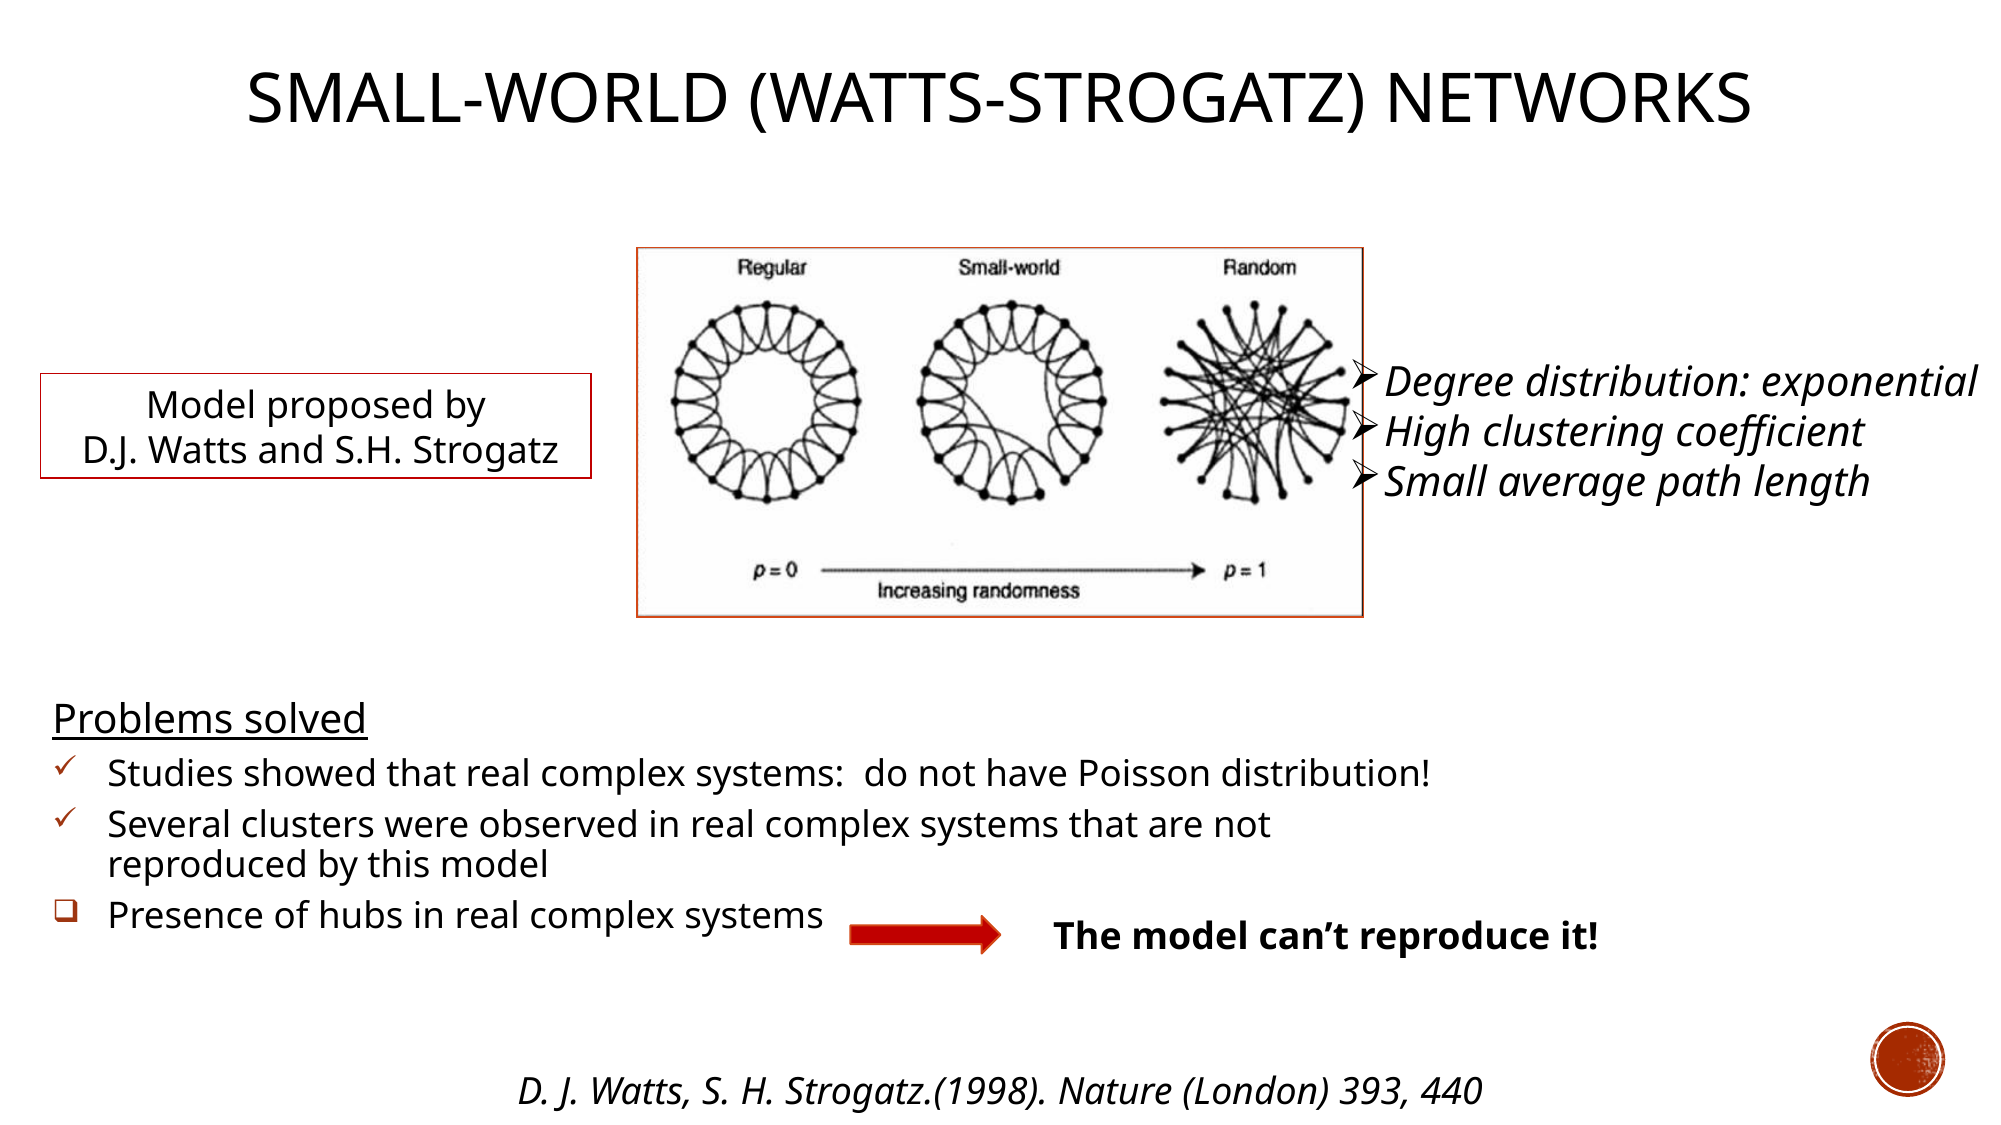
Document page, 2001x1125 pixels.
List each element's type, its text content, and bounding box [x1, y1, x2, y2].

text_box Model proposed by D.J. Watts and S.H. Strogatz [40, 373, 592, 478]
title Small-world (watts-strogatz) networks [175, 0, 1826, 233]
text_box Problems solved Studies showed that real complex systems: do not have Poisson distribution! Several clusters were observed in real complex systems that are not reproduced by this model Presence of hubs in real complex systems [37, 187, 1463, 975]
text_box The model can’t reproduce it! [1038, 904, 1789, 965]
picture [638, 248, 1363, 616]
text_box [849, 915, 1002, 955]
text_box Degree distribution: exponential High clustering coefficient Small average path length [1363, 347, 1993, 513]
text_box D. J. Watts, S. H. Strogatz.(1998). Nature (London) 393, 440 [325, 1060, 1676, 1120]
